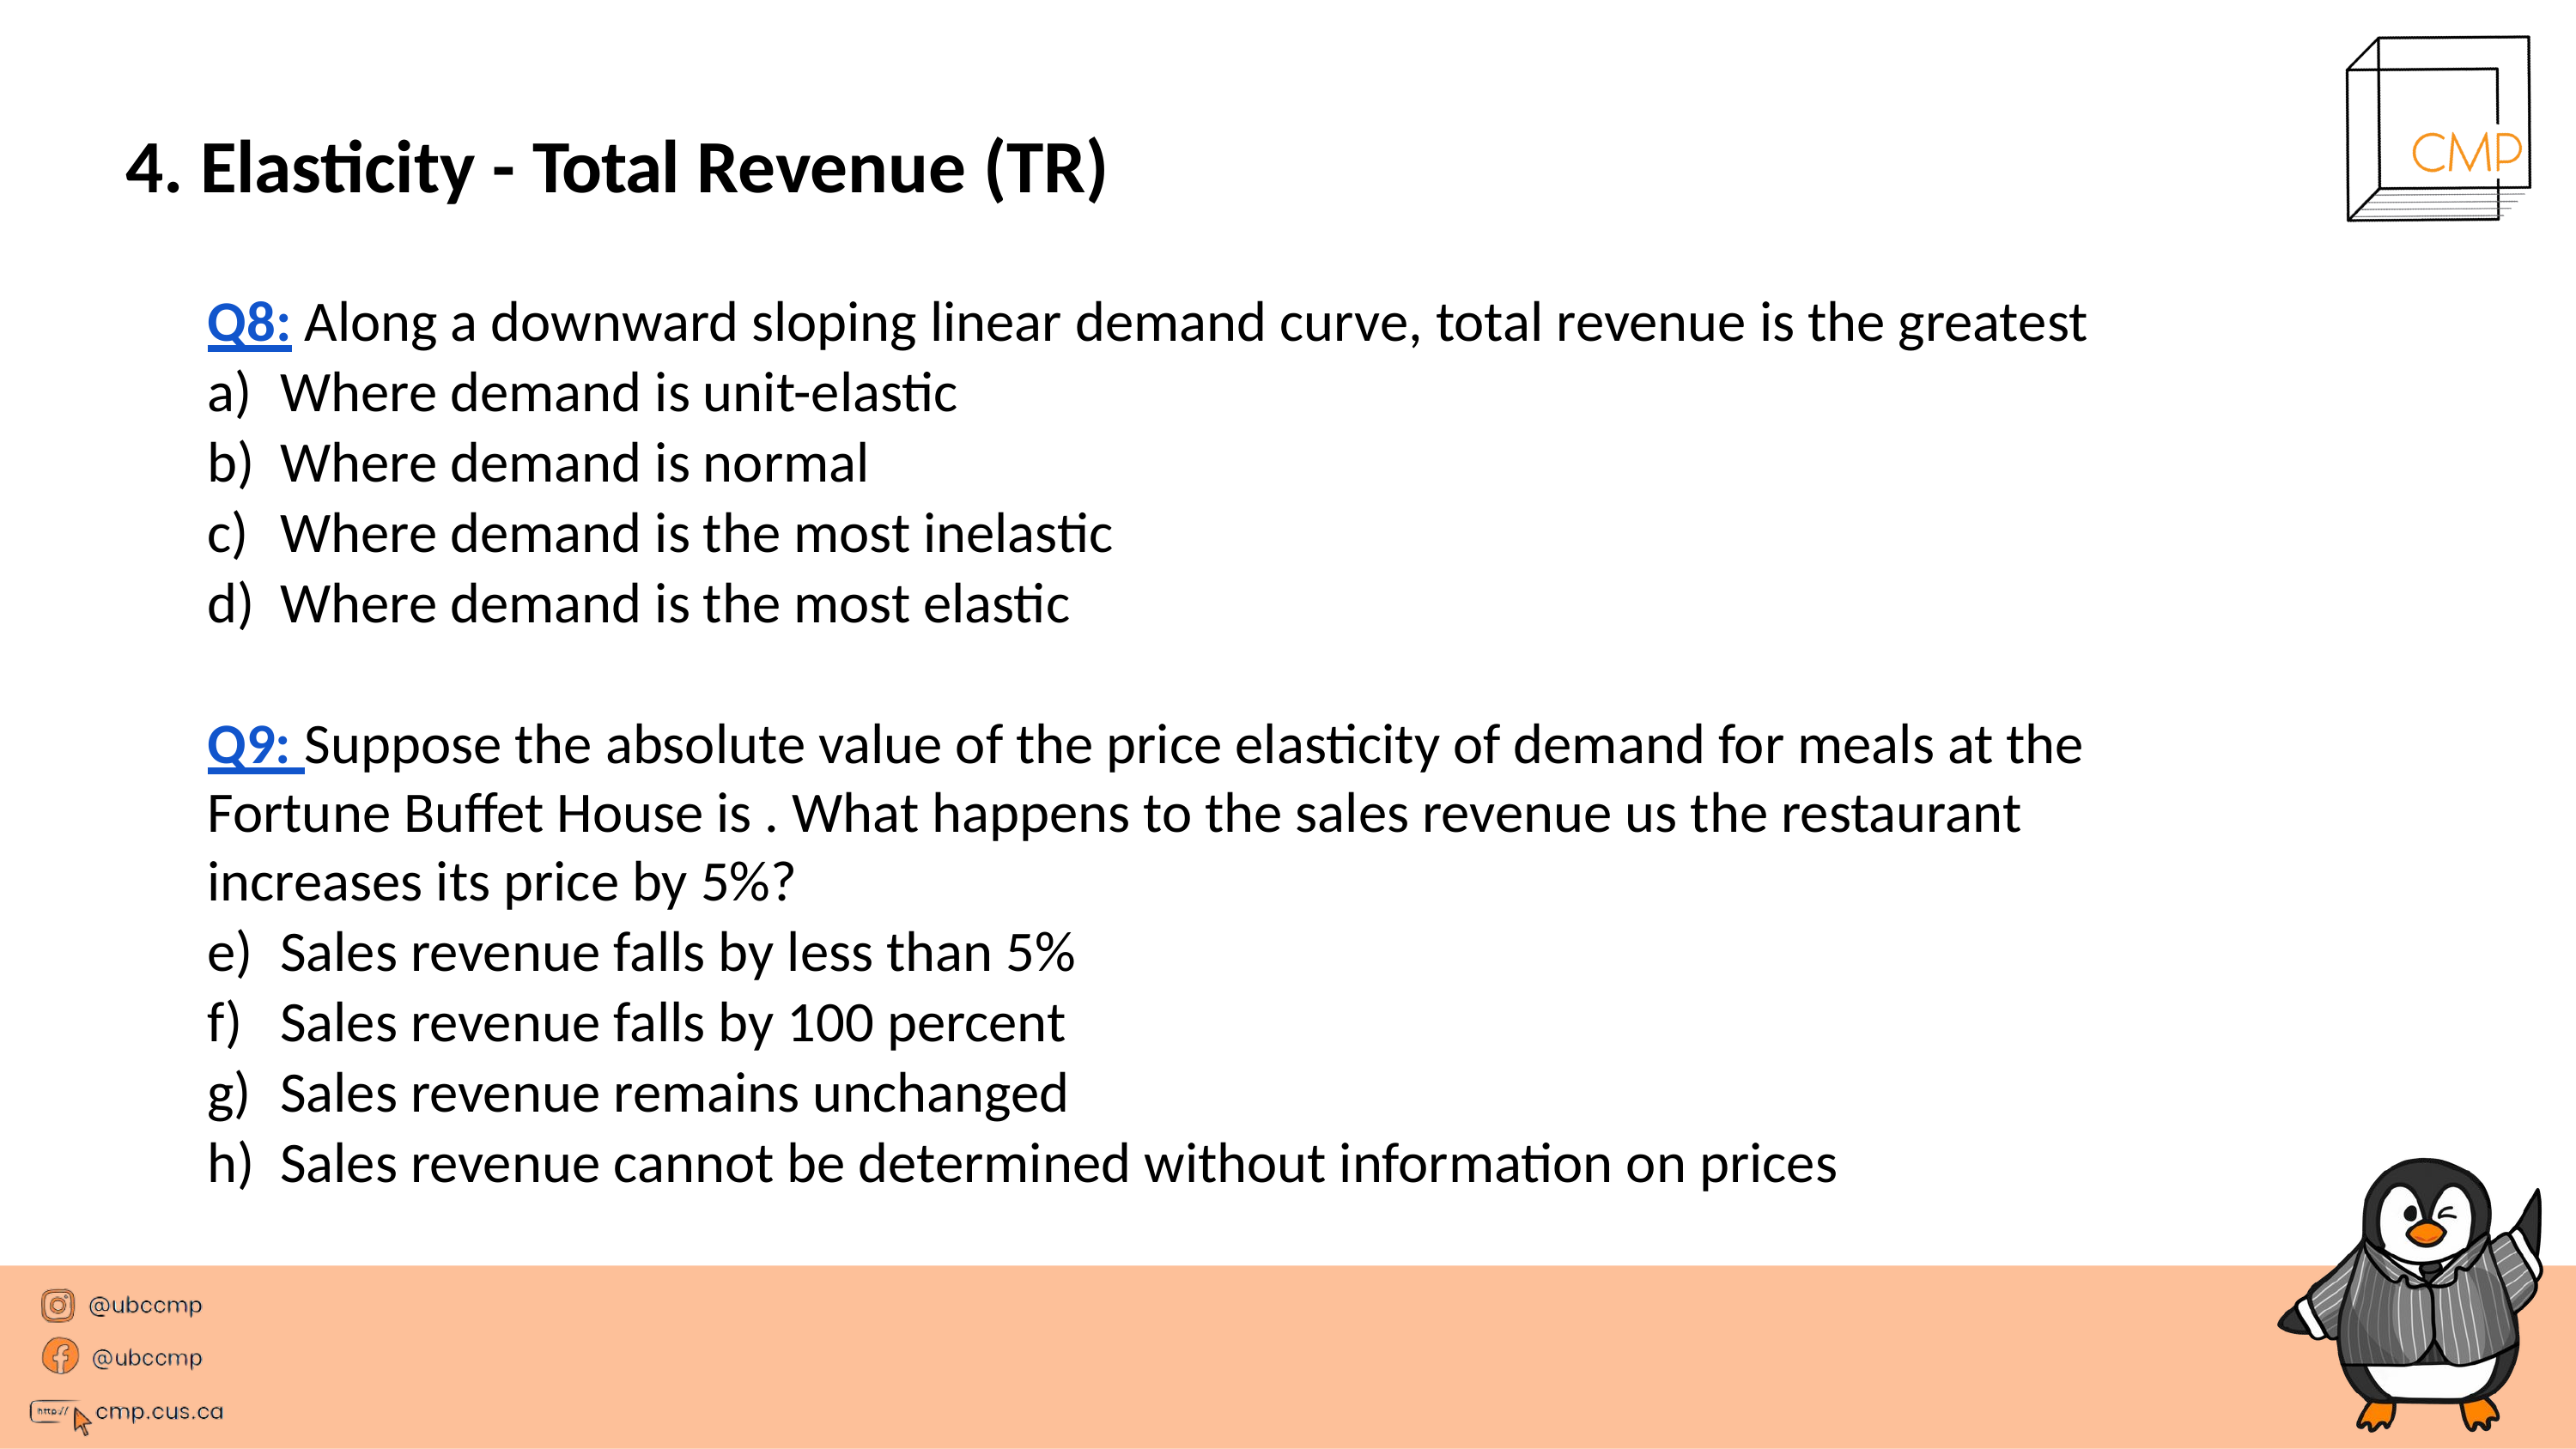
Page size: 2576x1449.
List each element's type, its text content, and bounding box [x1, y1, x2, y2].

picture [2232, 1003, 2576, 1449]
picture [2232, 0, 2576, 337]
title 4. Elasticity - Total Revenue (TR) [101, 63, 2255, 360]
picture [15, 1276, 258, 1442]
